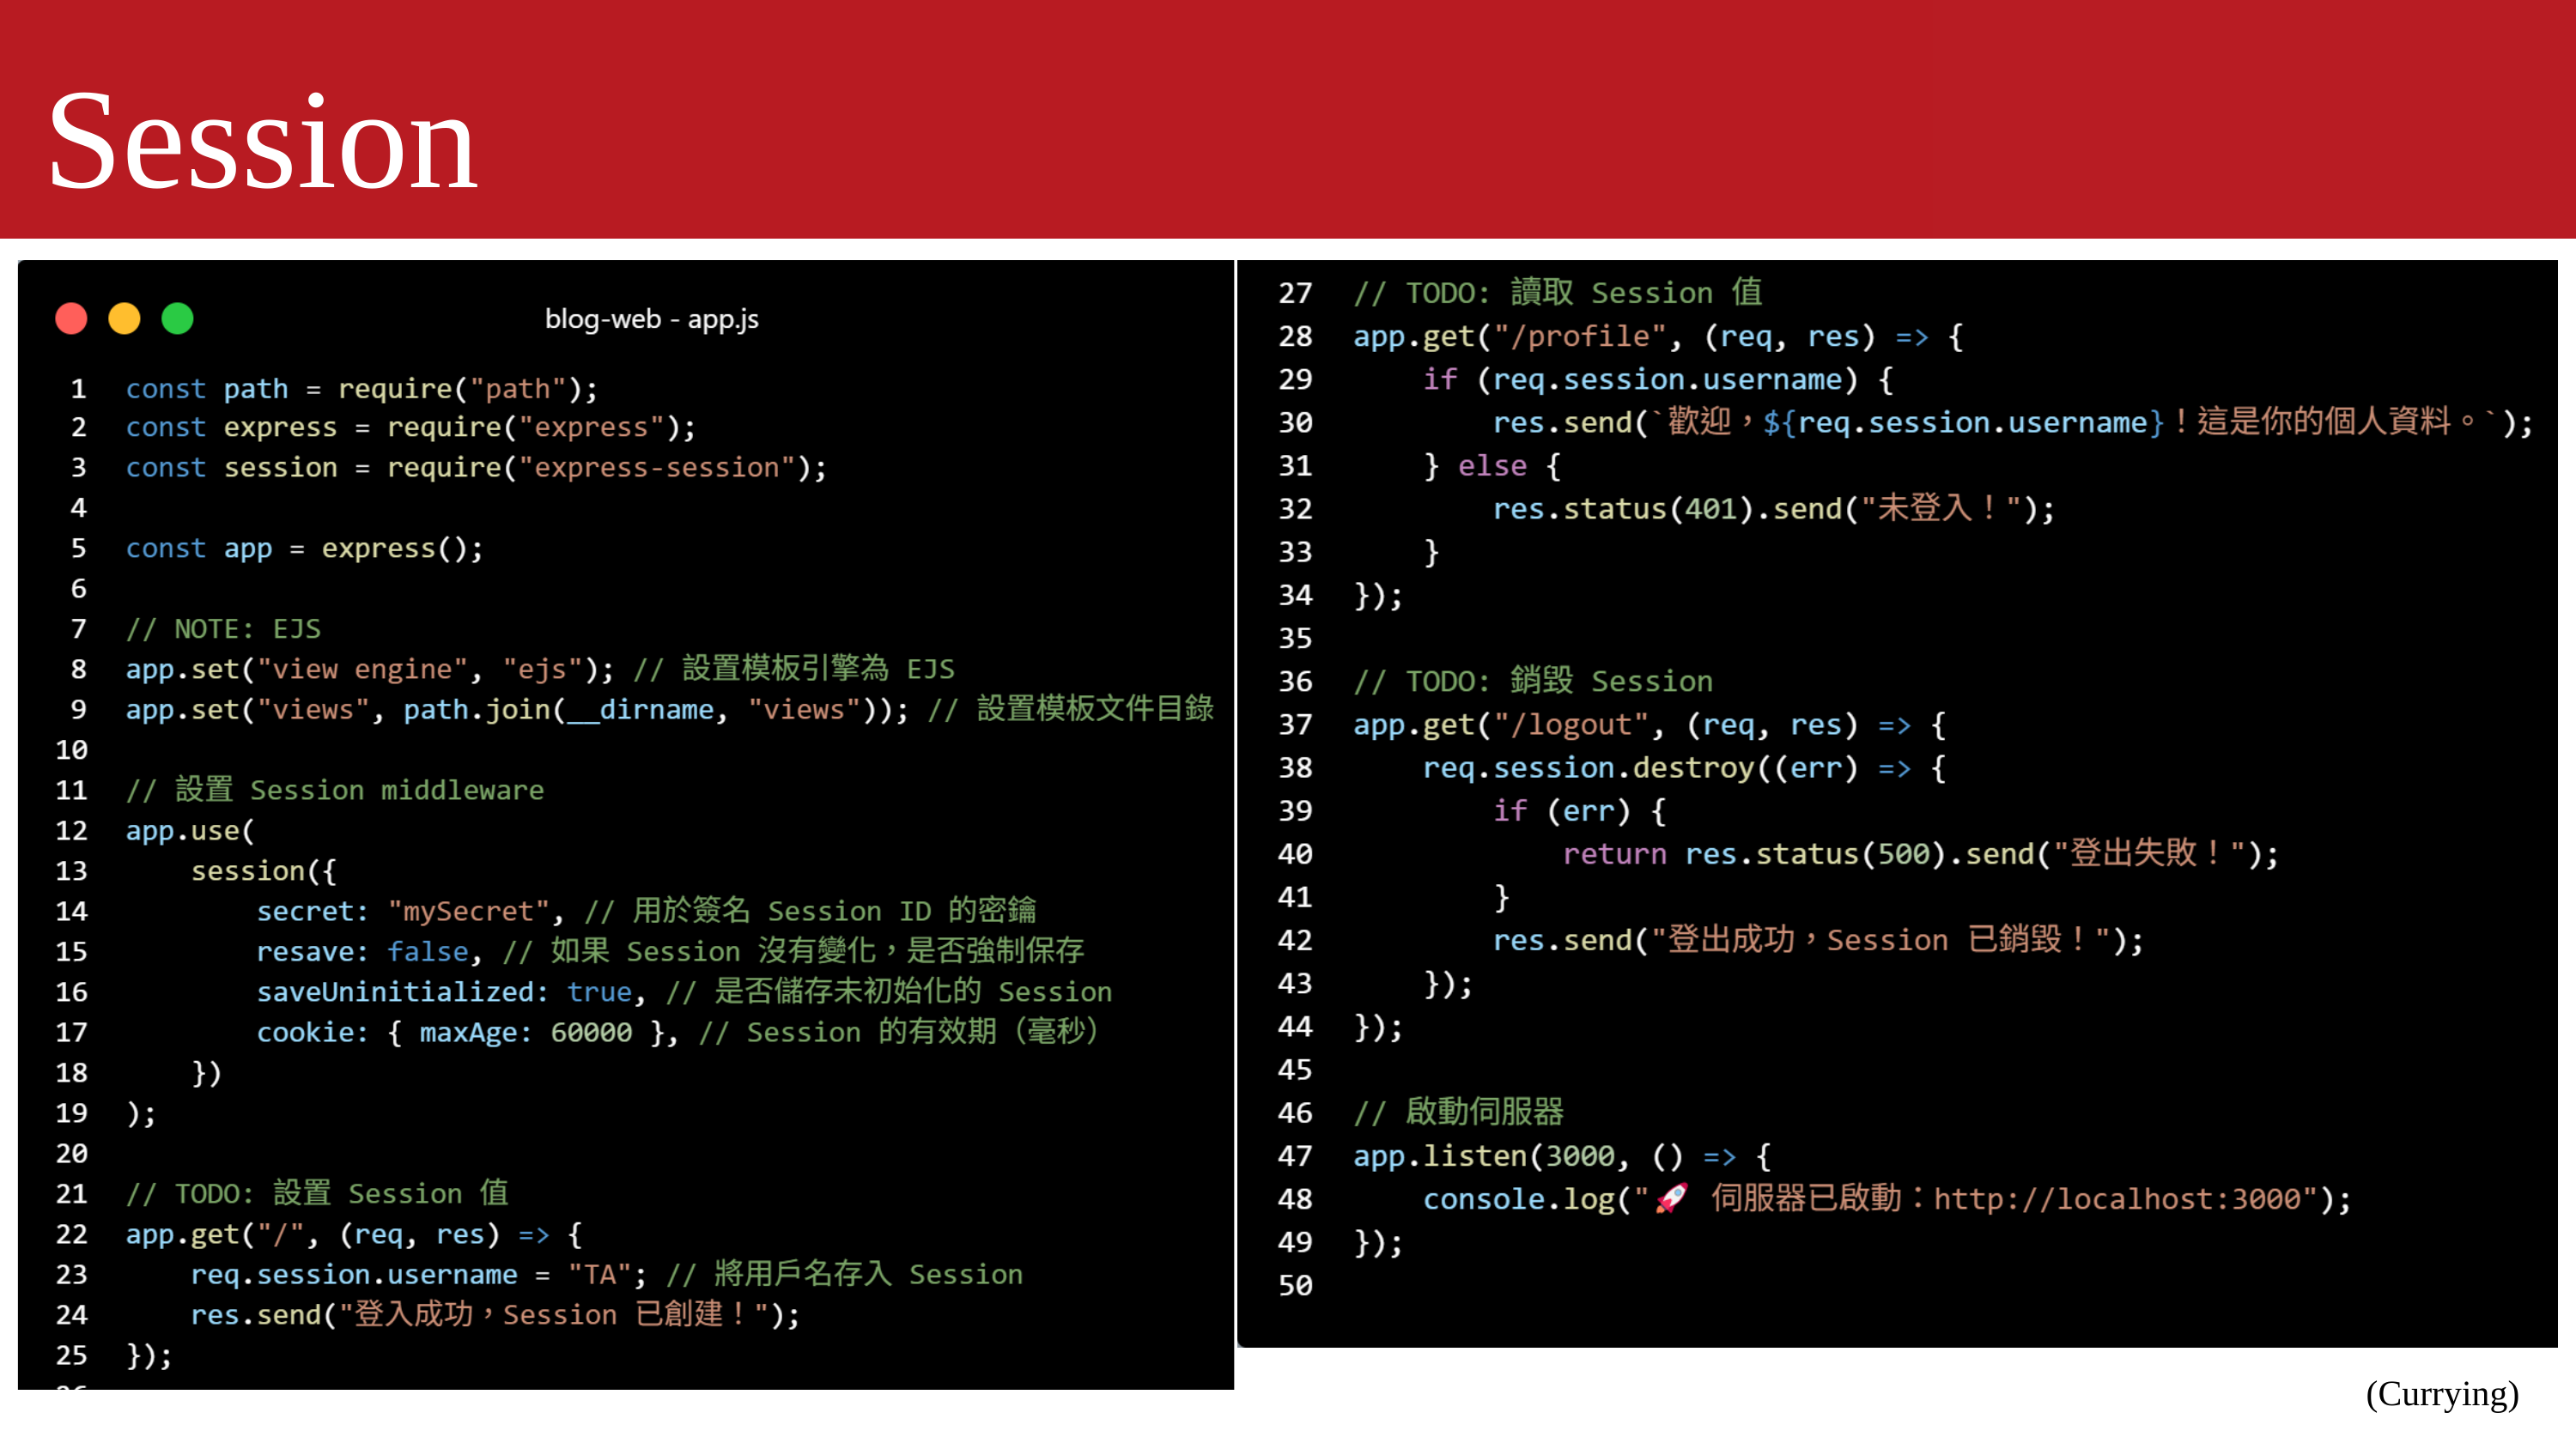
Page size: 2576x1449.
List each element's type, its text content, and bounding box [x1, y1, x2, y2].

picture [1236, 260, 2559, 1348]
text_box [0, 0, 2576, 239]
picture [17, 260, 1235, 1390]
text_box (Currying) [2353, 1363, 2534, 1420]
